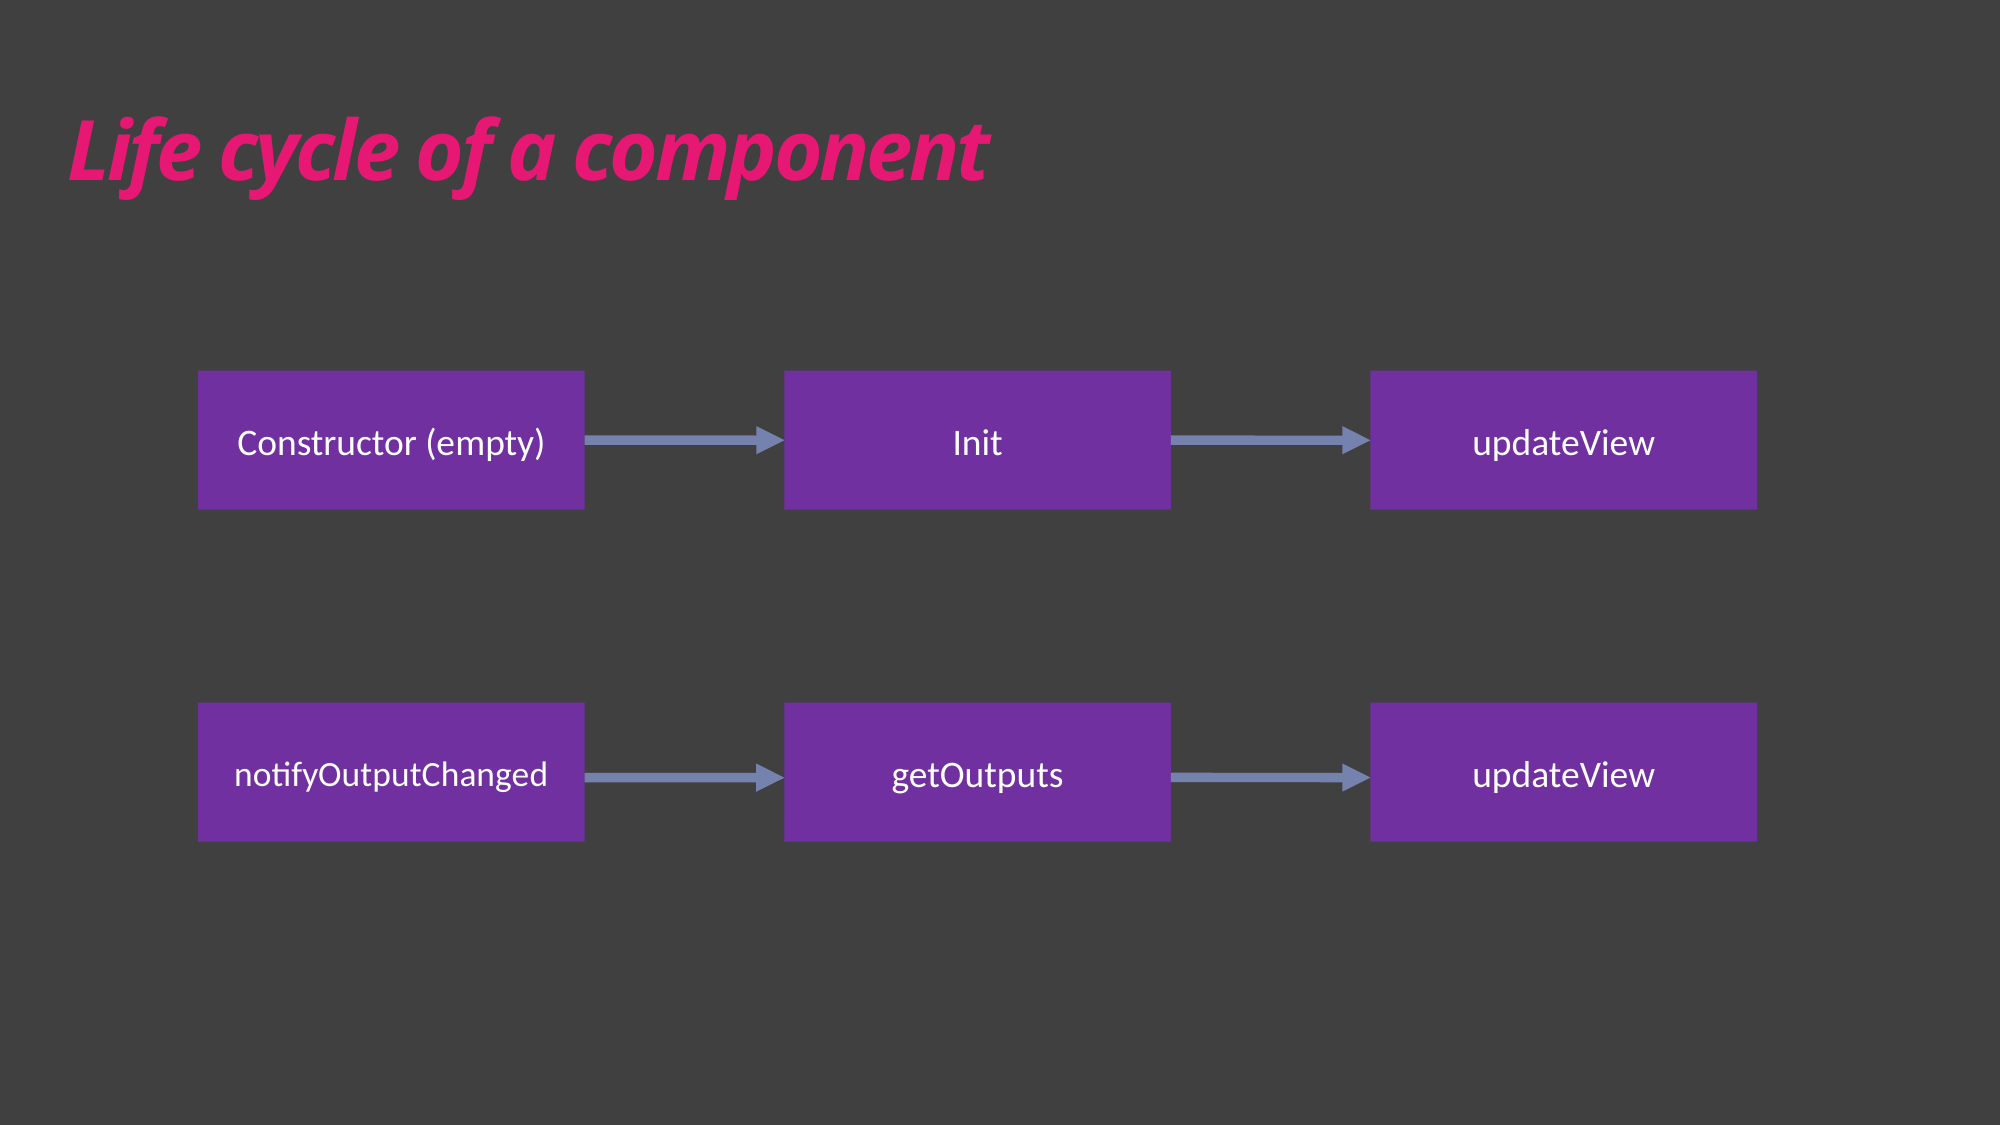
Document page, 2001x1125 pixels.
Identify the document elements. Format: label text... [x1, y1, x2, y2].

text_box Init [783, 370, 1172, 511]
text_box notifyOutputChanged [197, 702, 586, 843]
text_box Life cycle of a component [52, 89, 1948, 205]
text_box updateView [1369, 370, 1758, 511]
text_box updateView [1369, 702, 1758, 843]
text_box Constructor (empty) [197, 370, 586, 511]
text_box getOutputs [783, 702, 1172, 843]
